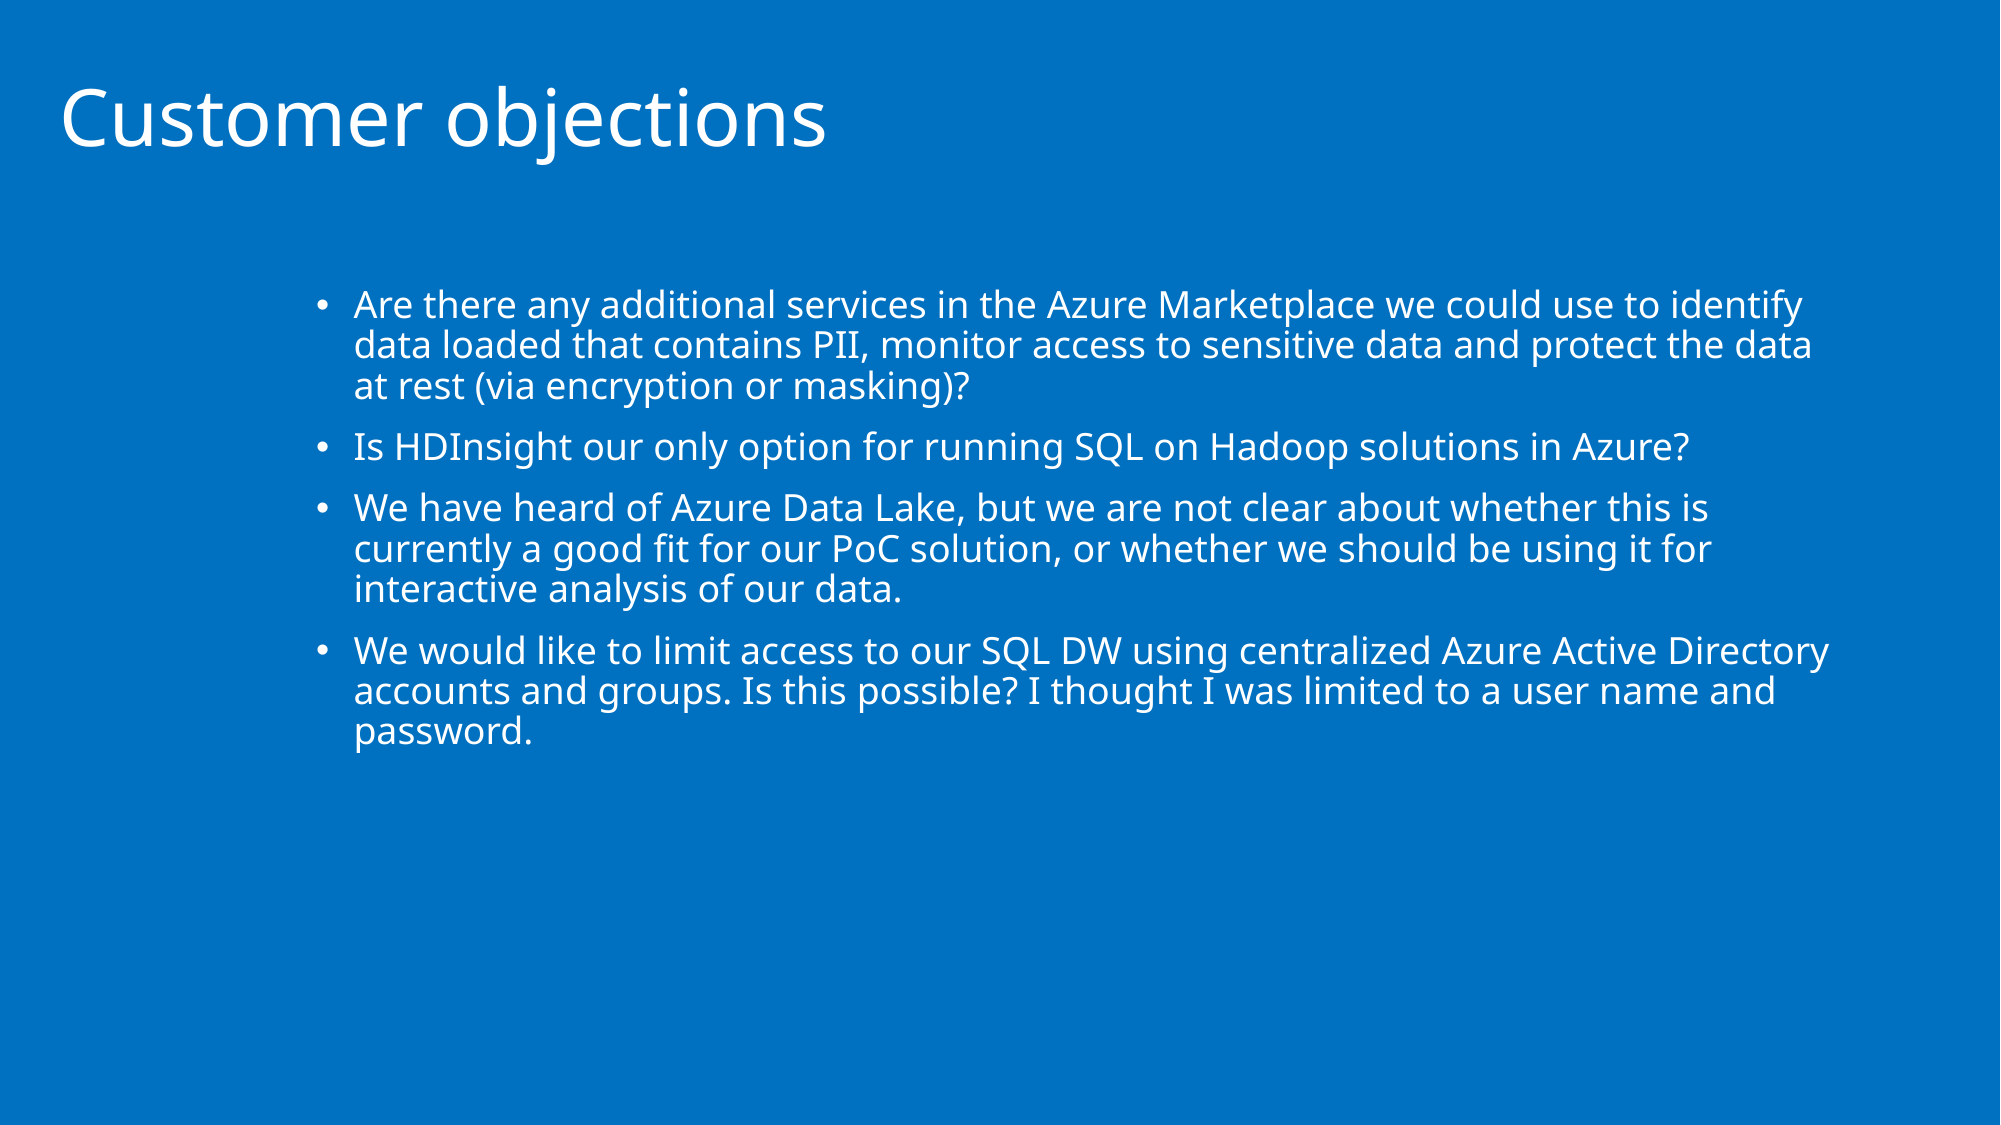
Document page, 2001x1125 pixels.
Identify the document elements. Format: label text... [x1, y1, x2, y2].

title Customer objections [44, 47, 1930, 195]
list Are there any additional services in the Azure Marketplace we could use to identify data loaded that contains PII, monitor access to sensitive data and protect the data at rest (via encryption or masking)? Is HDInsight our only option for running SQL on Hadoop solutions in Azure? We have heard of Azure Data Lake, but we are not clear about whether this is currently a good fit for our PoC solution, or whether we should be using it for interactive analysis of our data. We would like to limit access to our SQL DW using centralized Azure Active Directory accounts and groups. Is this possible? I thought I was limited to a user name and password. [301, 278, 1850, 1076]
